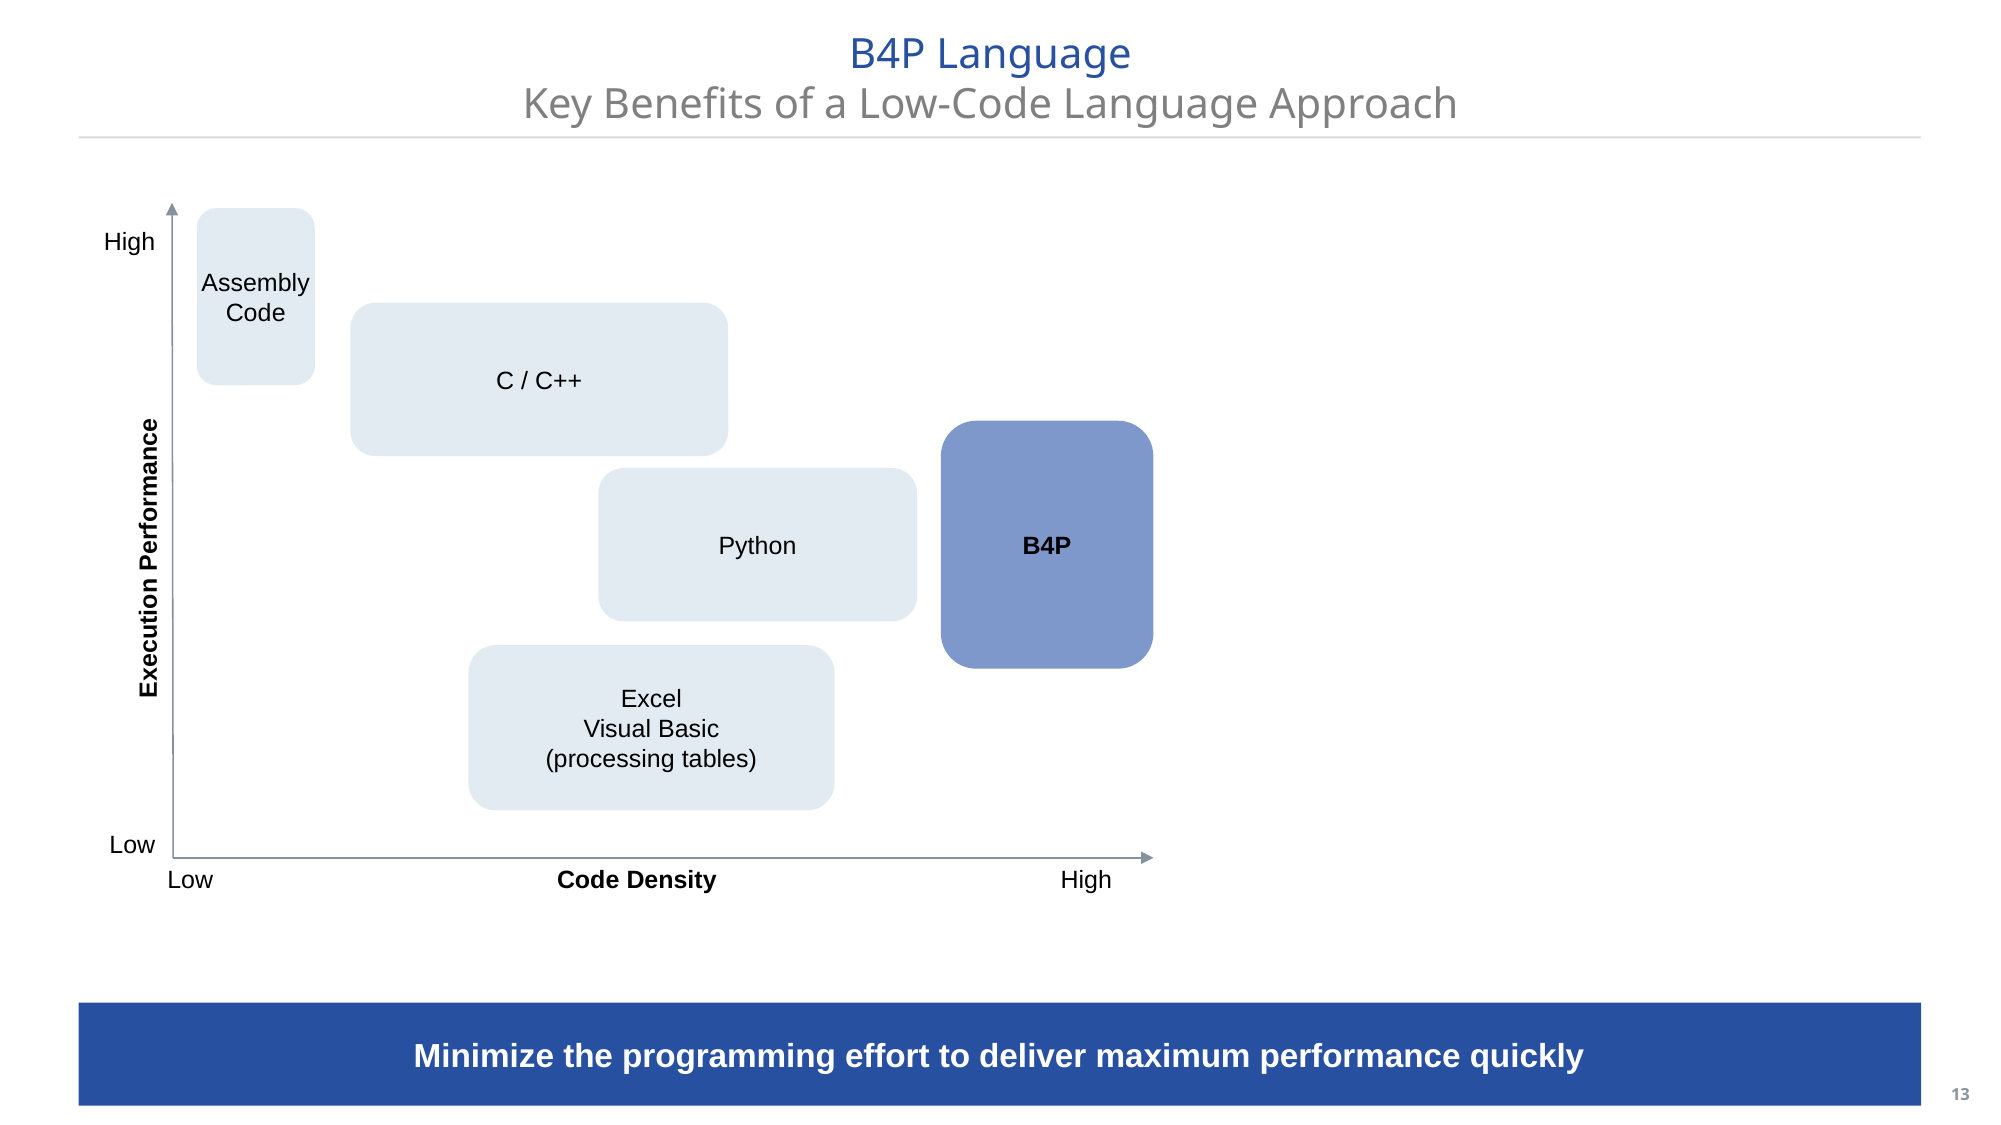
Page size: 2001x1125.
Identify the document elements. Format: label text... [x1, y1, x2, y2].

title B4P Language Key Benefits of a Low-Code Language Approach [76, 19, 1920, 138]
text_box Low [159, 856, 281, 907]
text_box Excel Visual Basic (processing tables) [466, 642, 837, 813]
text_box Minimize the programming effort to deliver maximum performance quickly [77, 1000, 1923, 1108]
text_box B4P [938, 418, 1156, 671]
text_box High [41, 218, 163, 269]
text_box Assembly Code [194, 206, 317, 388]
text_box C / C++ [348, 300, 731, 459]
text_box High [998, 867, 1120, 907]
text_box Execution Performance [124, 360, 166, 706]
text_box Low [41, 820, 163, 872]
text_box Python [596, 465, 920, 624]
text_box [168, 856, 281, 864]
text_box Code Density [549, 867, 754, 907]
